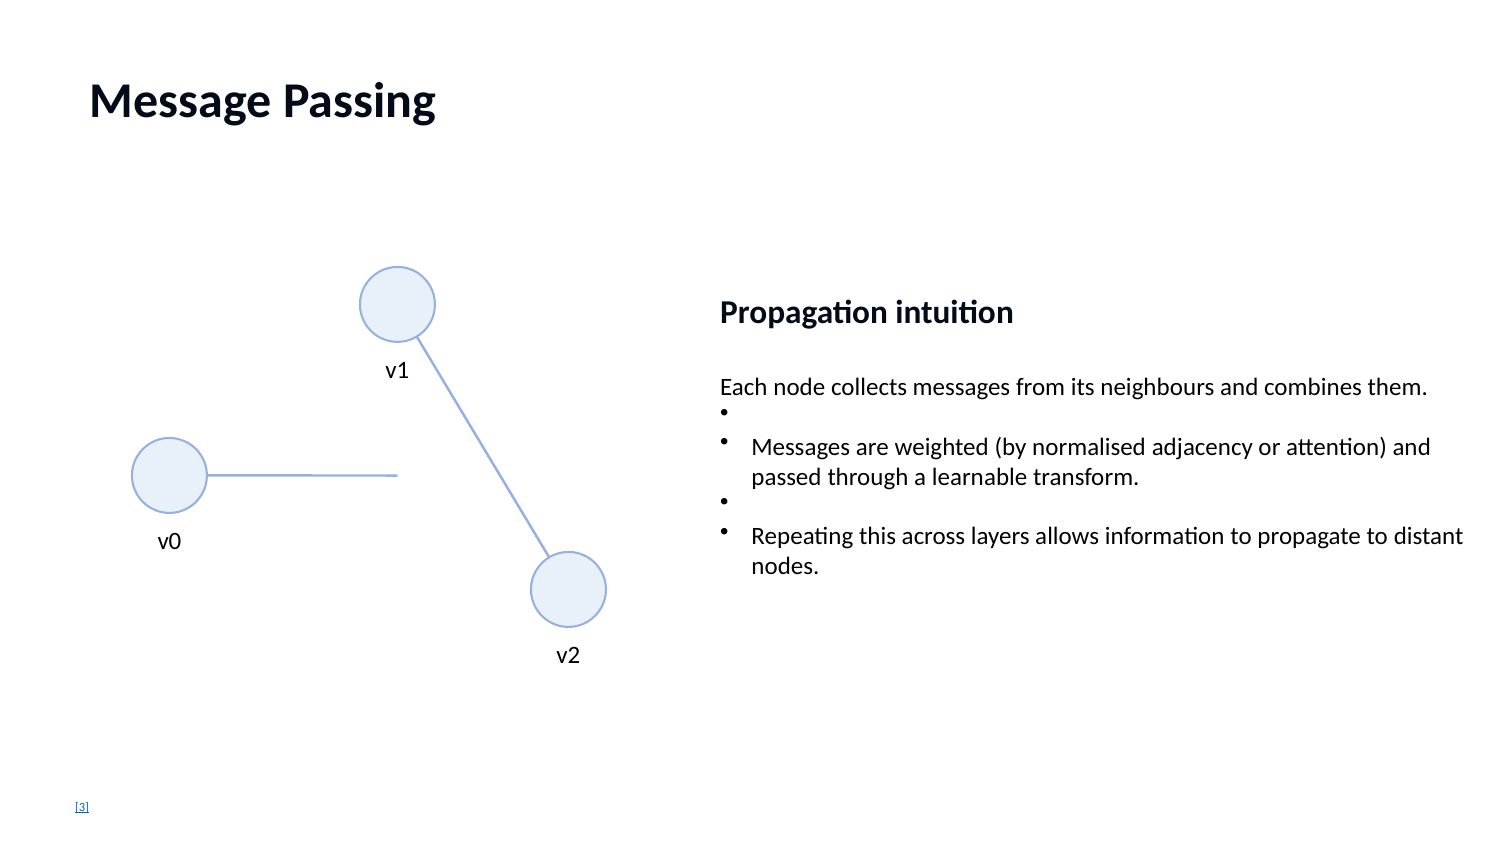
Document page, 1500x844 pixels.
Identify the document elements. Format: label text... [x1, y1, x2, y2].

text_box [359, 266, 435, 342]
text_box v0 [131, 520, 207, 558]
text_box Propagation intuition Each node collects messages from its neighbours and combines them. Messages are weighted (by normalised adjacency or attention) and passed through a learnable transform. Repeating this across layers allows information to propagate to distant nodes. [719, 209, 1470, 660]
text_box v2 [530, 634, 606, 672]
text_box [3] [74, 783, 1425, 829]
text_box v1 [359, 349, 435, 387]
text_box [131, 437, 207, 513]
text_box Message Passing [74, 44, 1425, 150]
text_box [530, 551, 606, 627]
